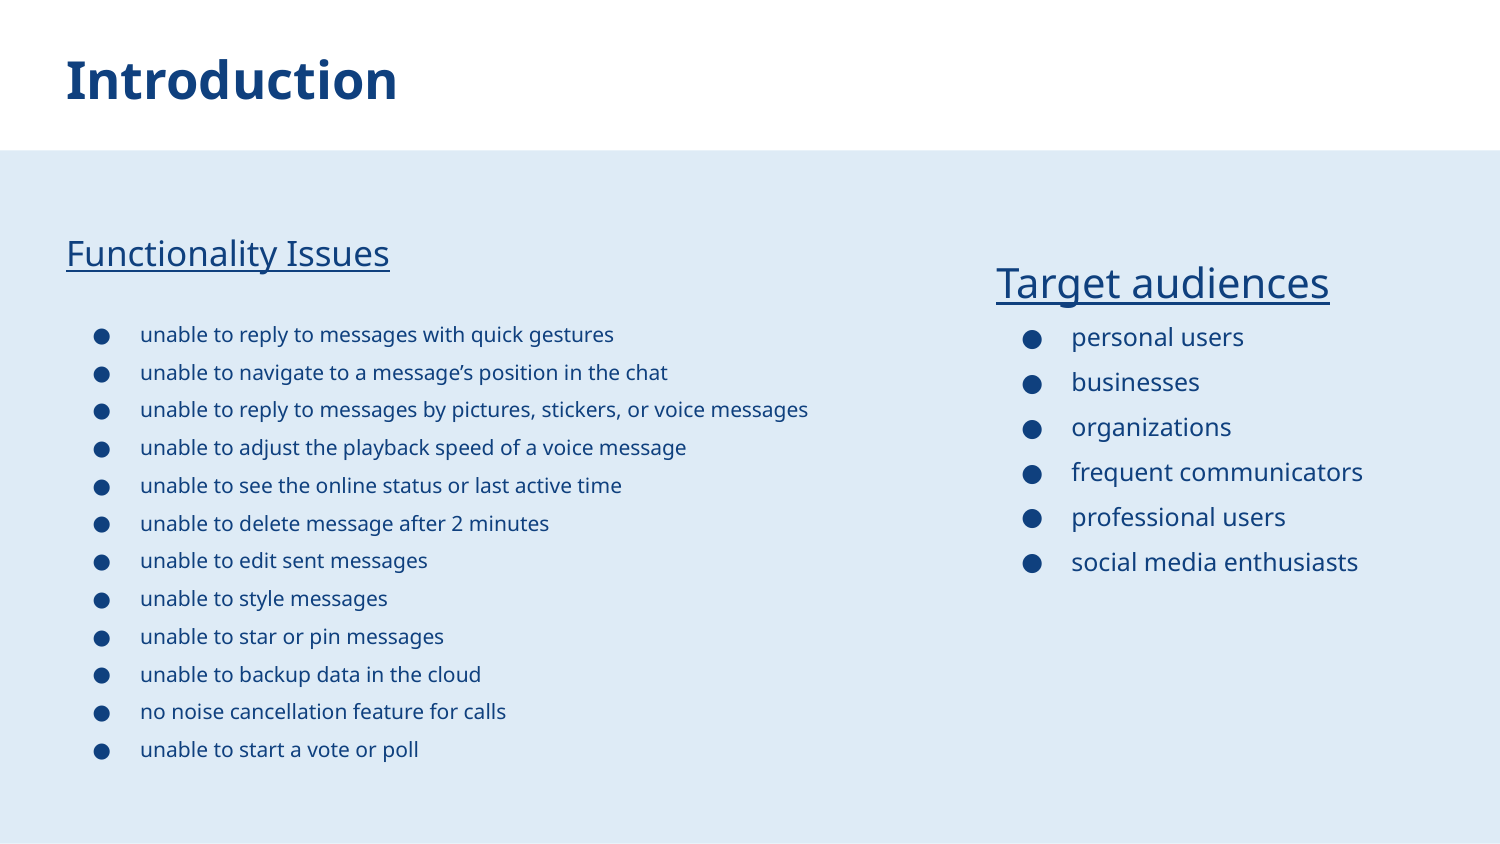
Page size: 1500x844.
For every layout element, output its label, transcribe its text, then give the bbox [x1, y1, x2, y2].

text_box [0, 150, 1500, 844]
list Target audiences personal users businesses organizations frequent communicators professional users social media enthusiasts [981, 216, 1449, 722]
list Functionality Issues unable to reply to messages with quick gestures unable to navigate to a message’s position in the chat unable to reply to messages by pictures, stickers, or voice messages unable to adjust the playback speed of a voice message unable to see the online status or last active time unable to delete message after 2 minutes unable to edit sent messages unable to style messages unable to star or pin messages unable to backup data in the cloud no noise cancellation feature for calls unable to start a vote or poll [51, 216, 923, 778]
title Introduction [51, 31, 1449, 126]
